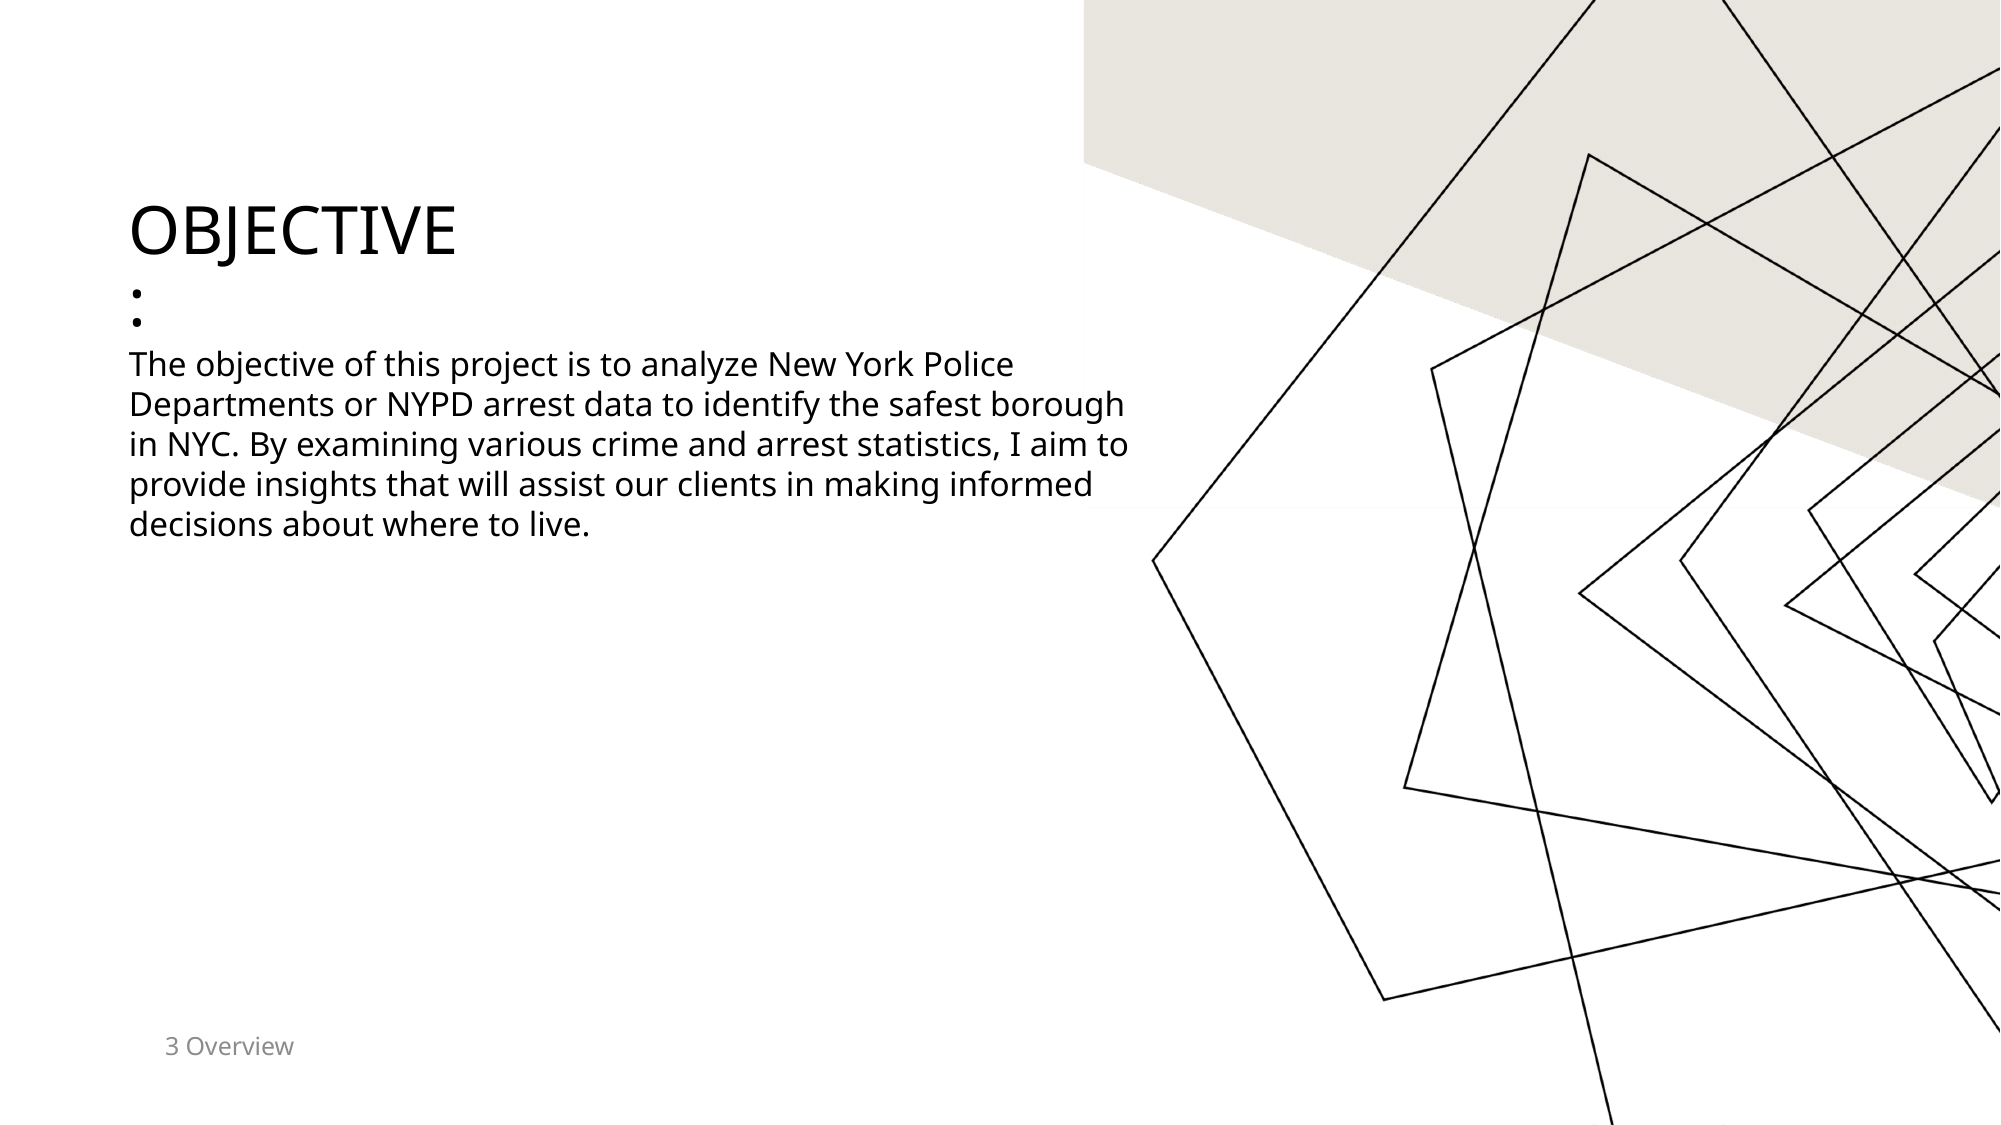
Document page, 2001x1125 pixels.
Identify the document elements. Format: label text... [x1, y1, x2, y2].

picture [1083, 0, 2001, 1125]
text_box The objective of this project is to analyze New York Police Departments or NYPD arrest data to identify the safest borough in NYC. By examining various crime and arrest statistics, I aim to provide insights that will assist our clients in making informed decisions about where to live. [113, 336, 1151, 551]
list [63, 148, 1000, 980]
slide_number 3 Overview [150, 1024, 331, 1070]
